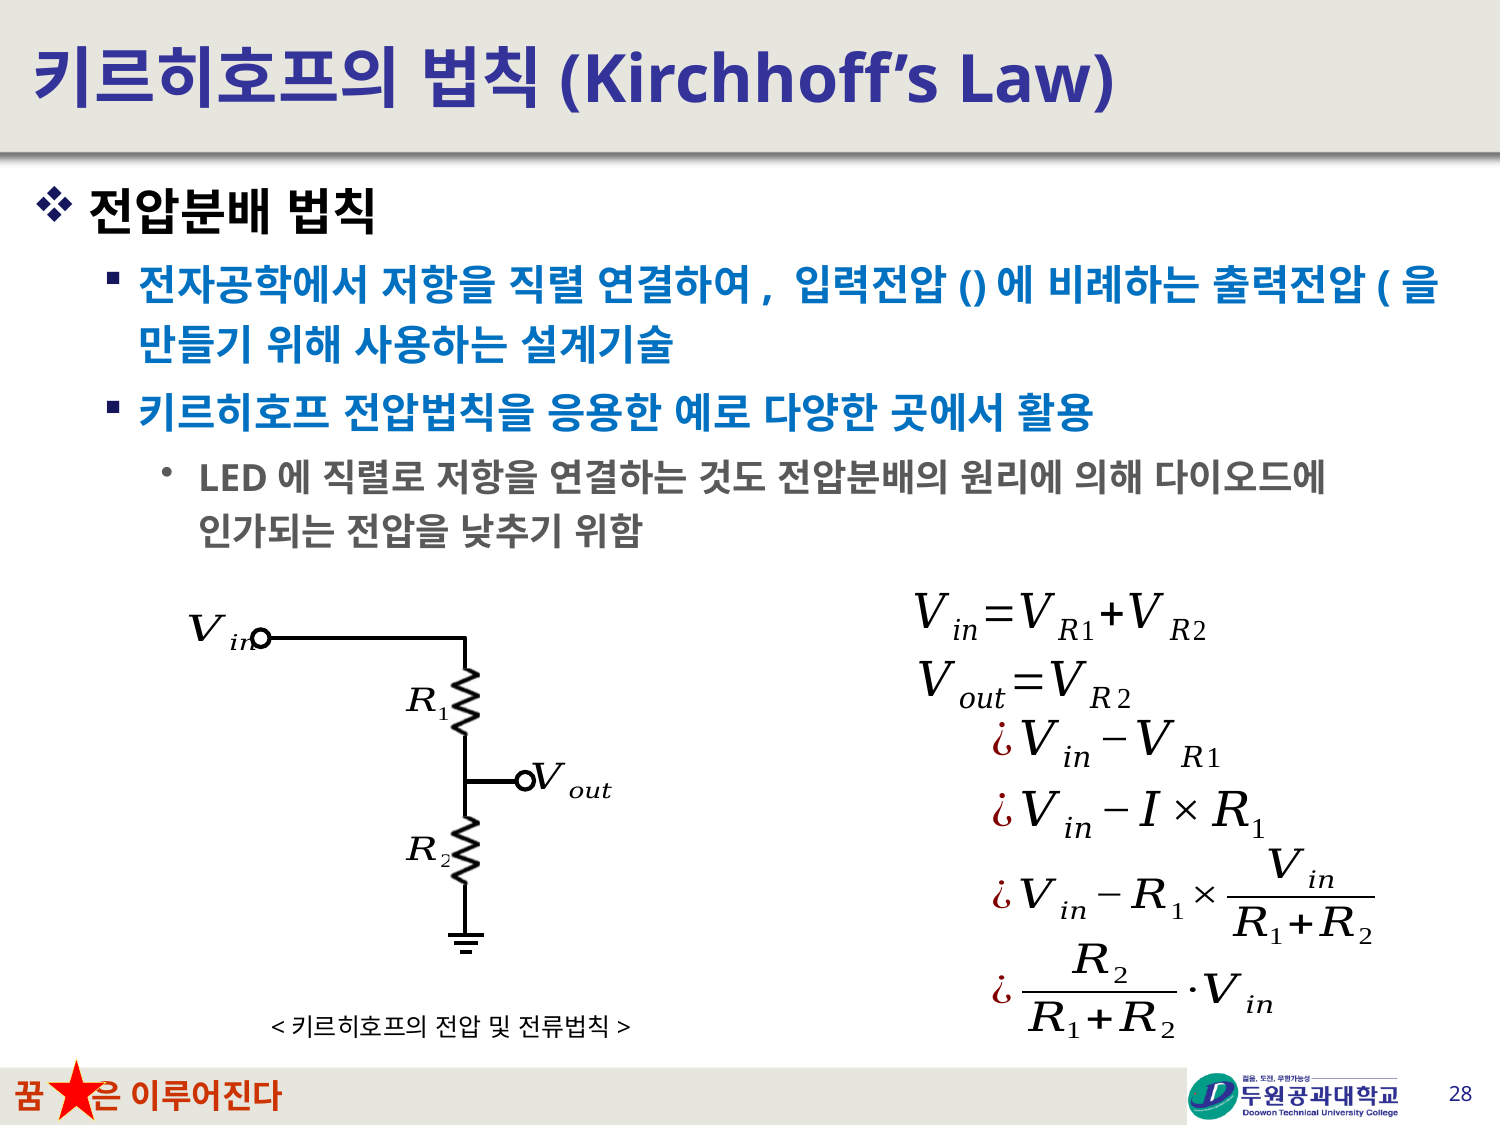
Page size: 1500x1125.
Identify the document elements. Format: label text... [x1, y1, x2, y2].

picture [100, 1085, 113, 1090]
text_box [185, 609, 614, 952]
text_box <키르히호프의 전압 및 전류법칙> [255, 1004, 647, 1049]
picture [0, 0, 1500, 173]
slide_number 28 [1399, 1071, 1488, 1119]
picture [0, 1066, 1400, 1125]
title 키르히호프의 법칙(Kirchhoff’s Law) [17, 8, 1483, 142]
